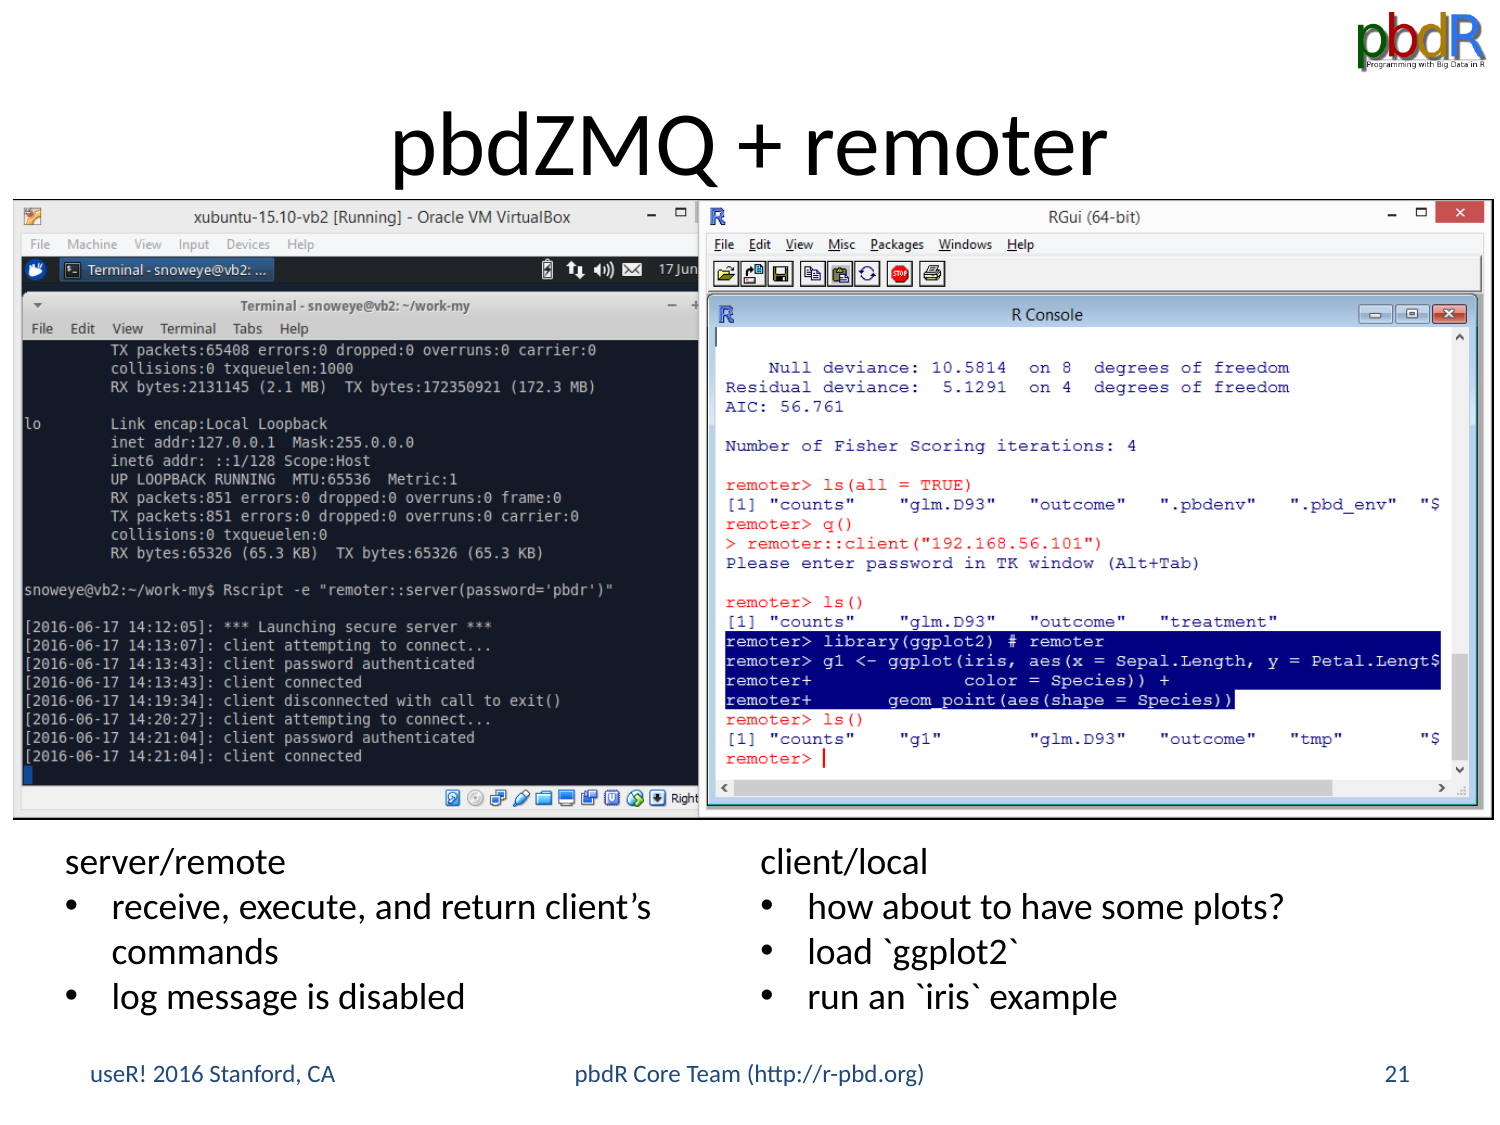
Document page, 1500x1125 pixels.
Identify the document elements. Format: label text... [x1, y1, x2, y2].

text_box client/local how about to have some plots? load `ggplot2` run an `iris` example [745, 829, 1450, 1070]
slide_number 21 [1074, 1070, 1425, 1103]
picture [13, 199, 1494, 820]
text_box server/remote receive, execute, and return client’s commands log message is disabled [50, 829, 675, 1025]
picture [1358, 12, 1488, 73]
footer pbdR Core Team (http://r-pbd.org) [512, 1042, 988, 1103]
slide_number useR! 2016 Stanford, CA [75, 1042, 425, 1103]
title pbdZMQ + remoter [75, 45, 1425, 198]
